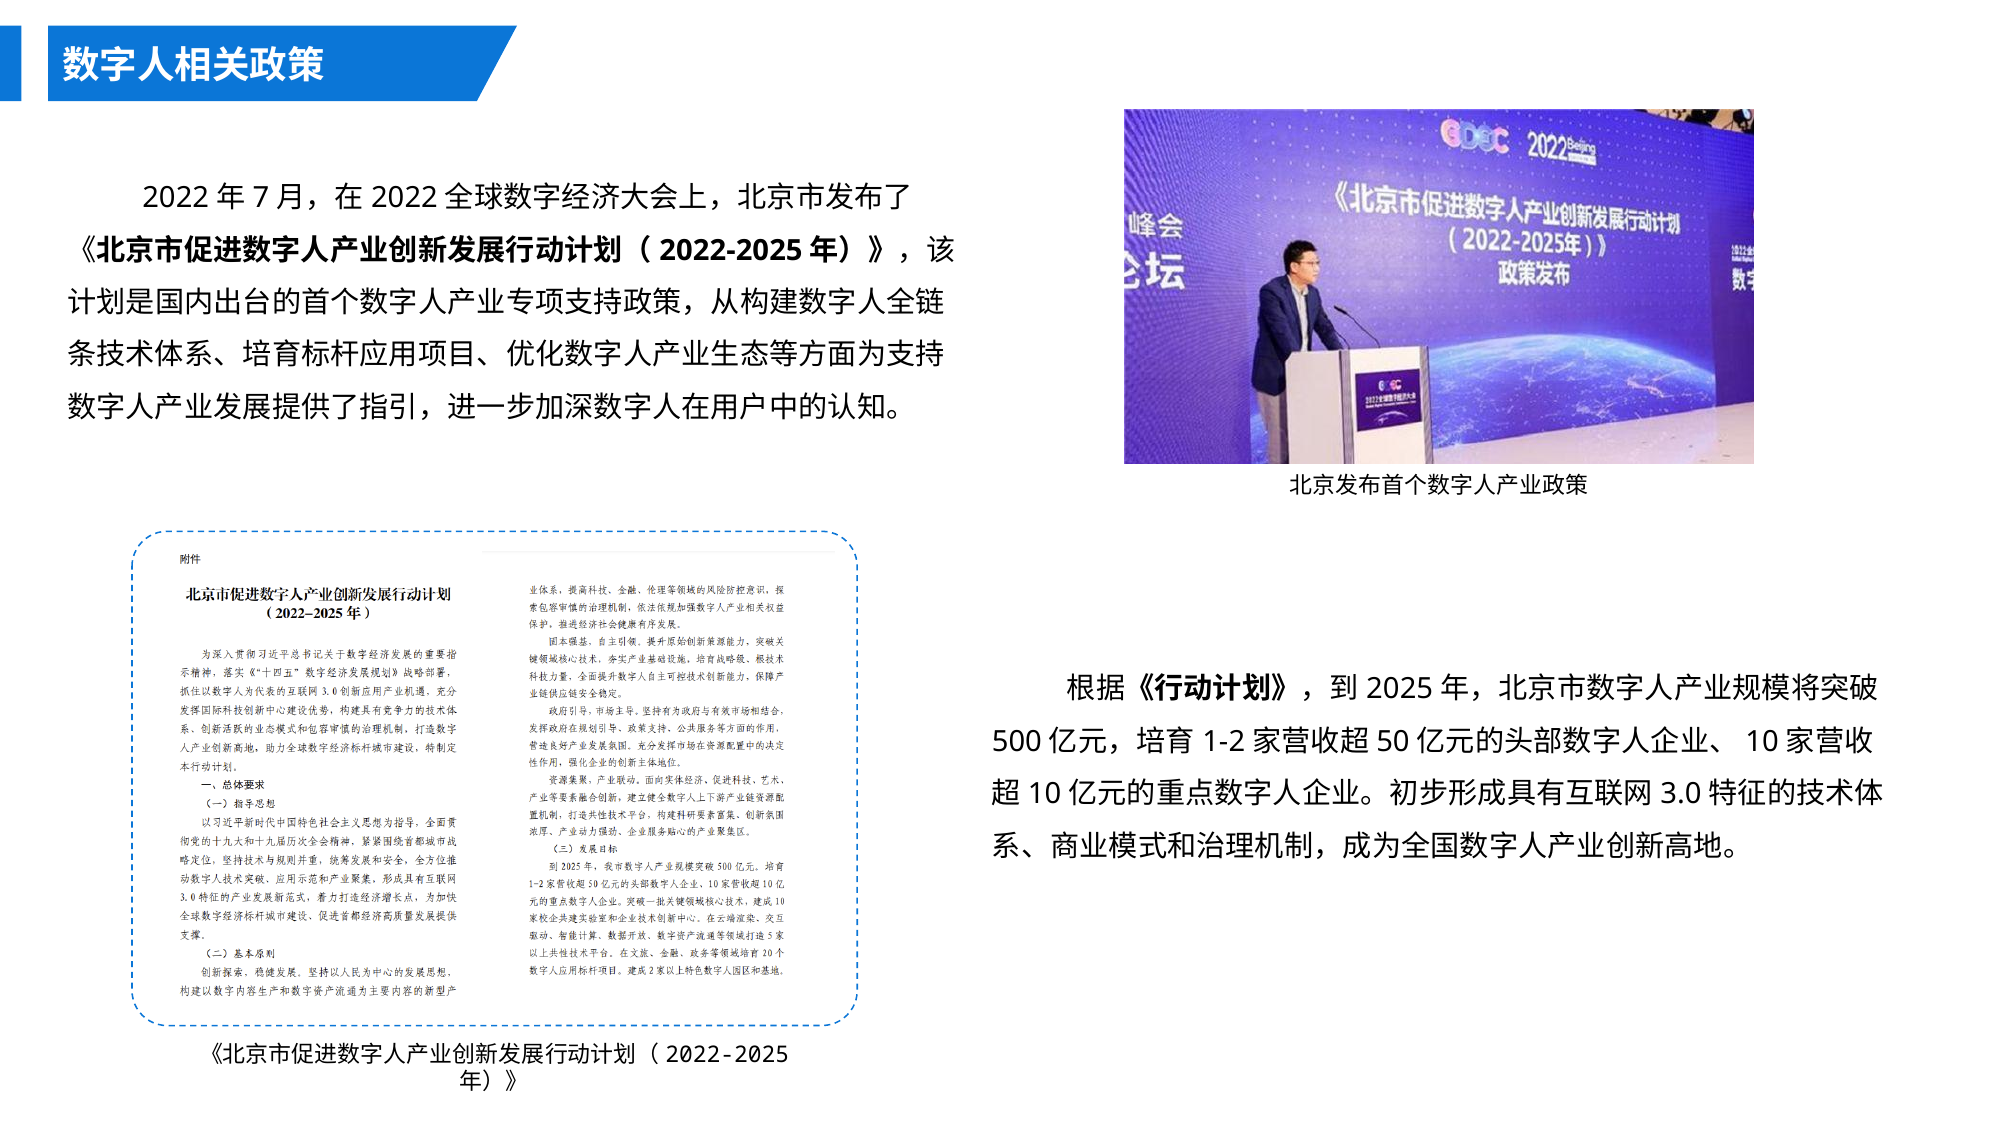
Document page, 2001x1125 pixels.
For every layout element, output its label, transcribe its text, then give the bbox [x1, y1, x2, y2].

text_box 《北京市促进数字人产业创新发展行动计划（2022-2025 年）》 [156, 1032, 834, 1102]
text_box 北京发布首个数字人产业政策 [1244, 465, 1634, 506]
text_box 根据《行动计划》，到2025年，北京市数字人产业规模将突破500亿元，培育1-2家营收超50亿元的头部数字人企业、10家营收超10亿元的重点数字人企业。初步形成具有互联网3.0特征的技术体系、商业模式和治理机制，成为全国数字人产业创新高地。 [977, 644, 1907, 870]
picture [1124, 109, 1754, 465]
text_box [47, 24, 519, 103]
text_box 2022年7月，在2022全球数字经济大会上，北京市发布了《北京市促进数字人产业创新发展行动计划（2022-2025年）》，该计划是国内出台的首个数字人产业专项支持政策，从构建数字人全链条技术体系、培育标杆应用项目、优化数字人产业生态等方面为支持数字人产业发展提供了指引，进一步加深数字人在用户中的认知。 [52, 153, 982, 431]
picture [123, 551, 836, 1027]
text_box [134, 530, 859, 1024]
text_box [0, 24, 23, 102]
text_box 数字人相关政策 [47, 33, 355, 94]
